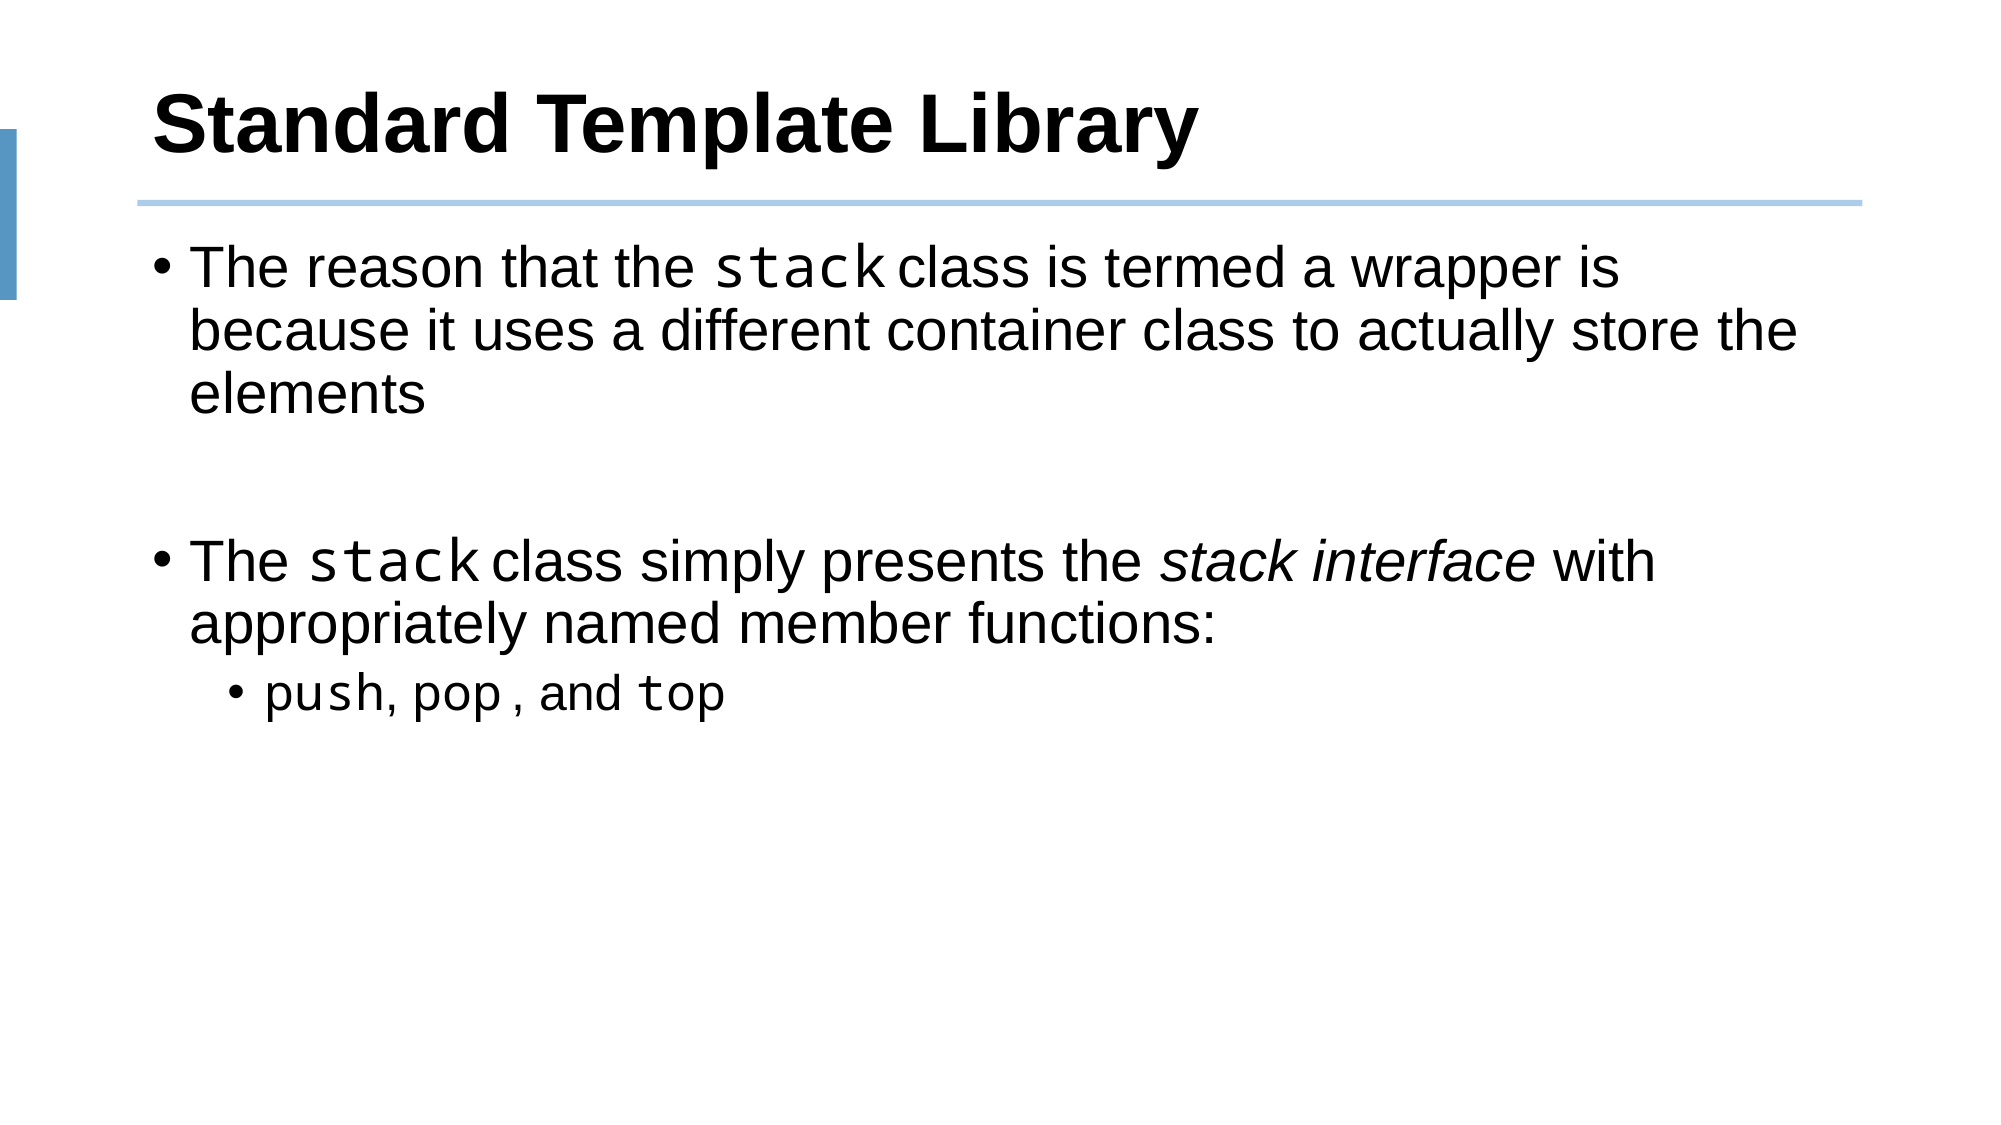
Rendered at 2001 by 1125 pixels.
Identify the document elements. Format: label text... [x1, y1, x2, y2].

title Standard Template Library [137, 42, 1863, 208]
list The reason that the stack class is termed a wrapper is because it uses a different container class to actually store the elements The stack class simply presents the stack interface with appropriately named member functions: push, pop , and top [137, 229, 1863, 1014]
